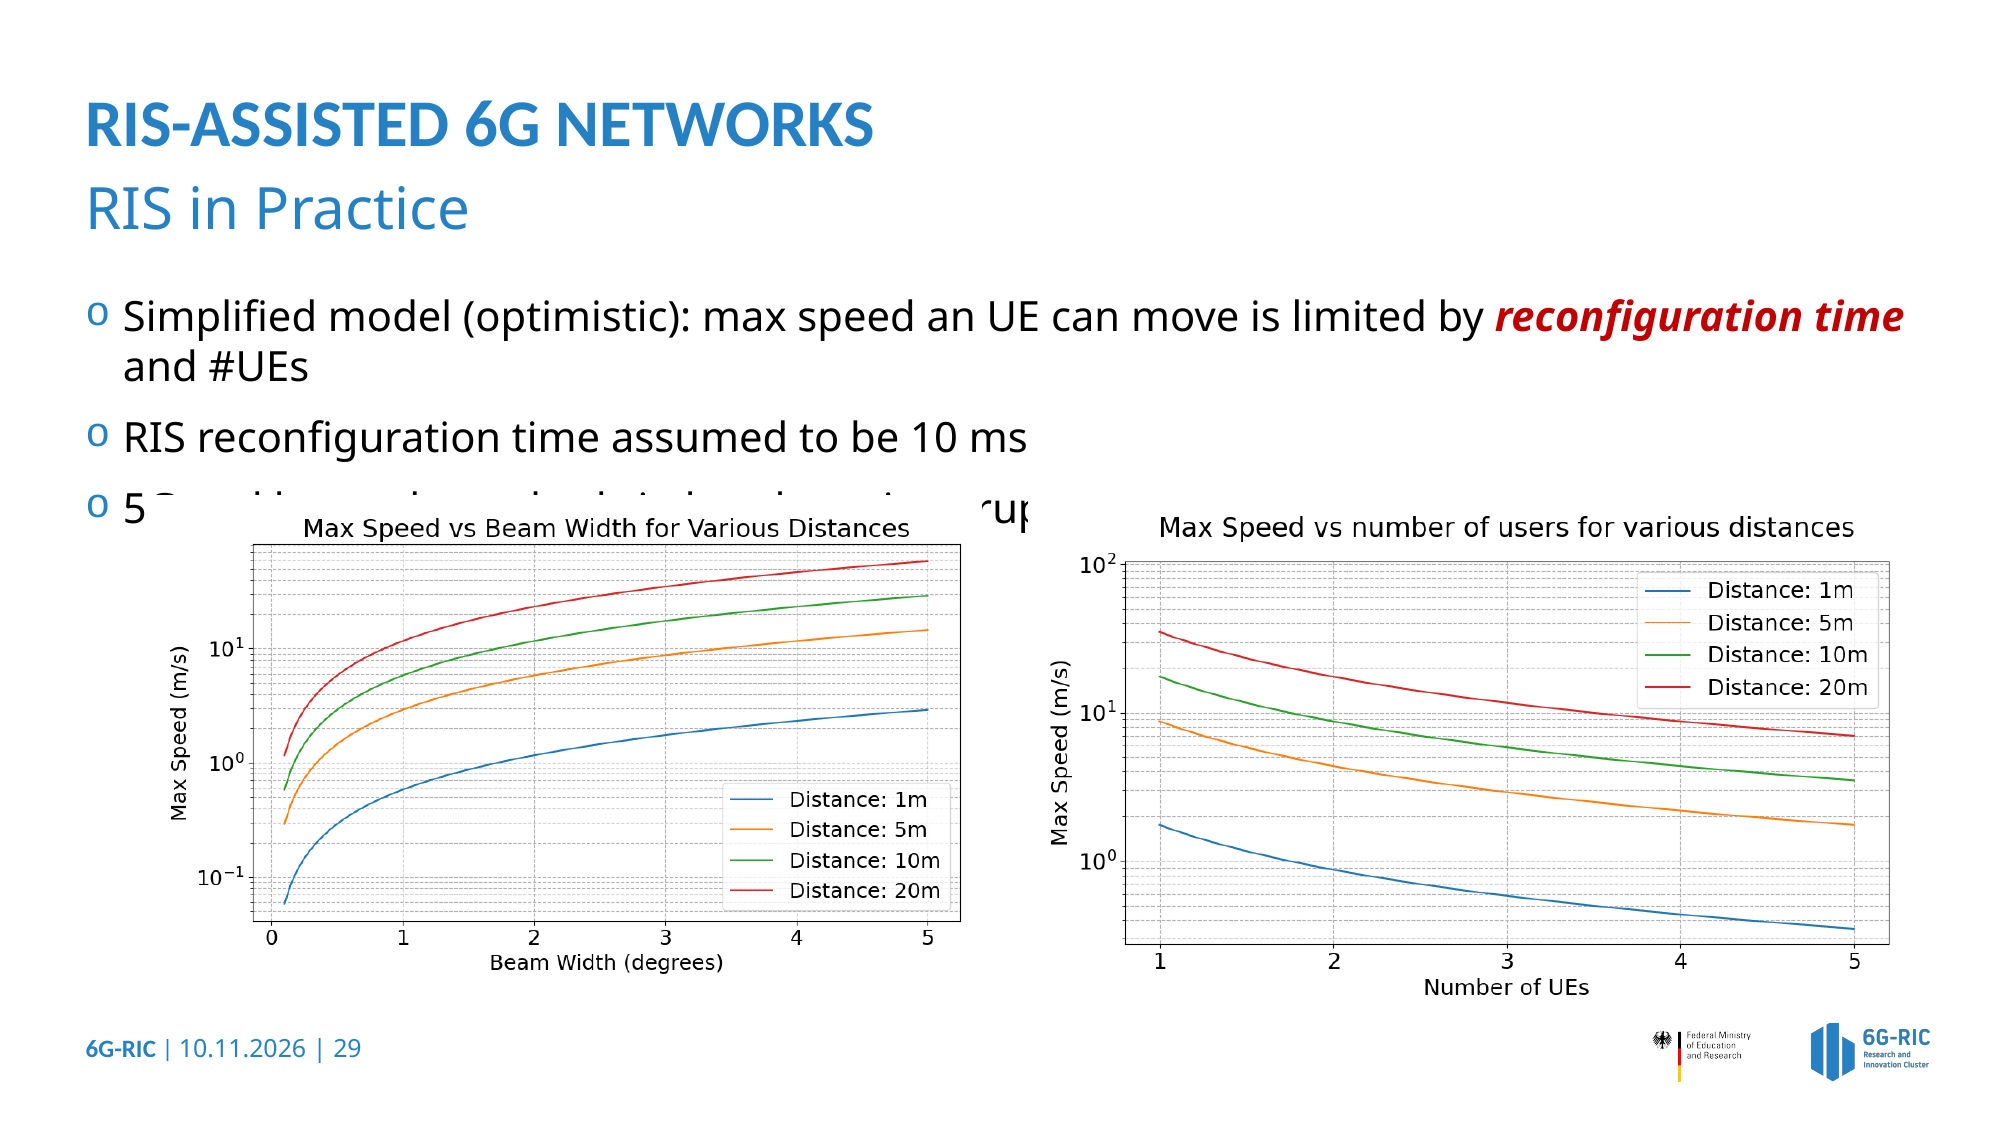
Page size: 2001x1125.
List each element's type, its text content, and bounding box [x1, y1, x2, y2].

list RIS in Practice [70, 171, 1923, 248]
title RIS-ASSISTED 6G NETWORKS [70, 81, 1923, 158]
picture [149, 495, 982, 996]
list Simplified model (optimistic): max speed an UE can move is limited by reconfiguration time and #UEs RIS reconfiguration time assumed to be 10 ms 5G and beyond standards in handover interruption time [70, 282, 1923, 954]
picture [1028, 492, 1930, 1083]
footer 6G-RIC | 25.11.2024 | 29 [70, 1019, 746, 1080]
